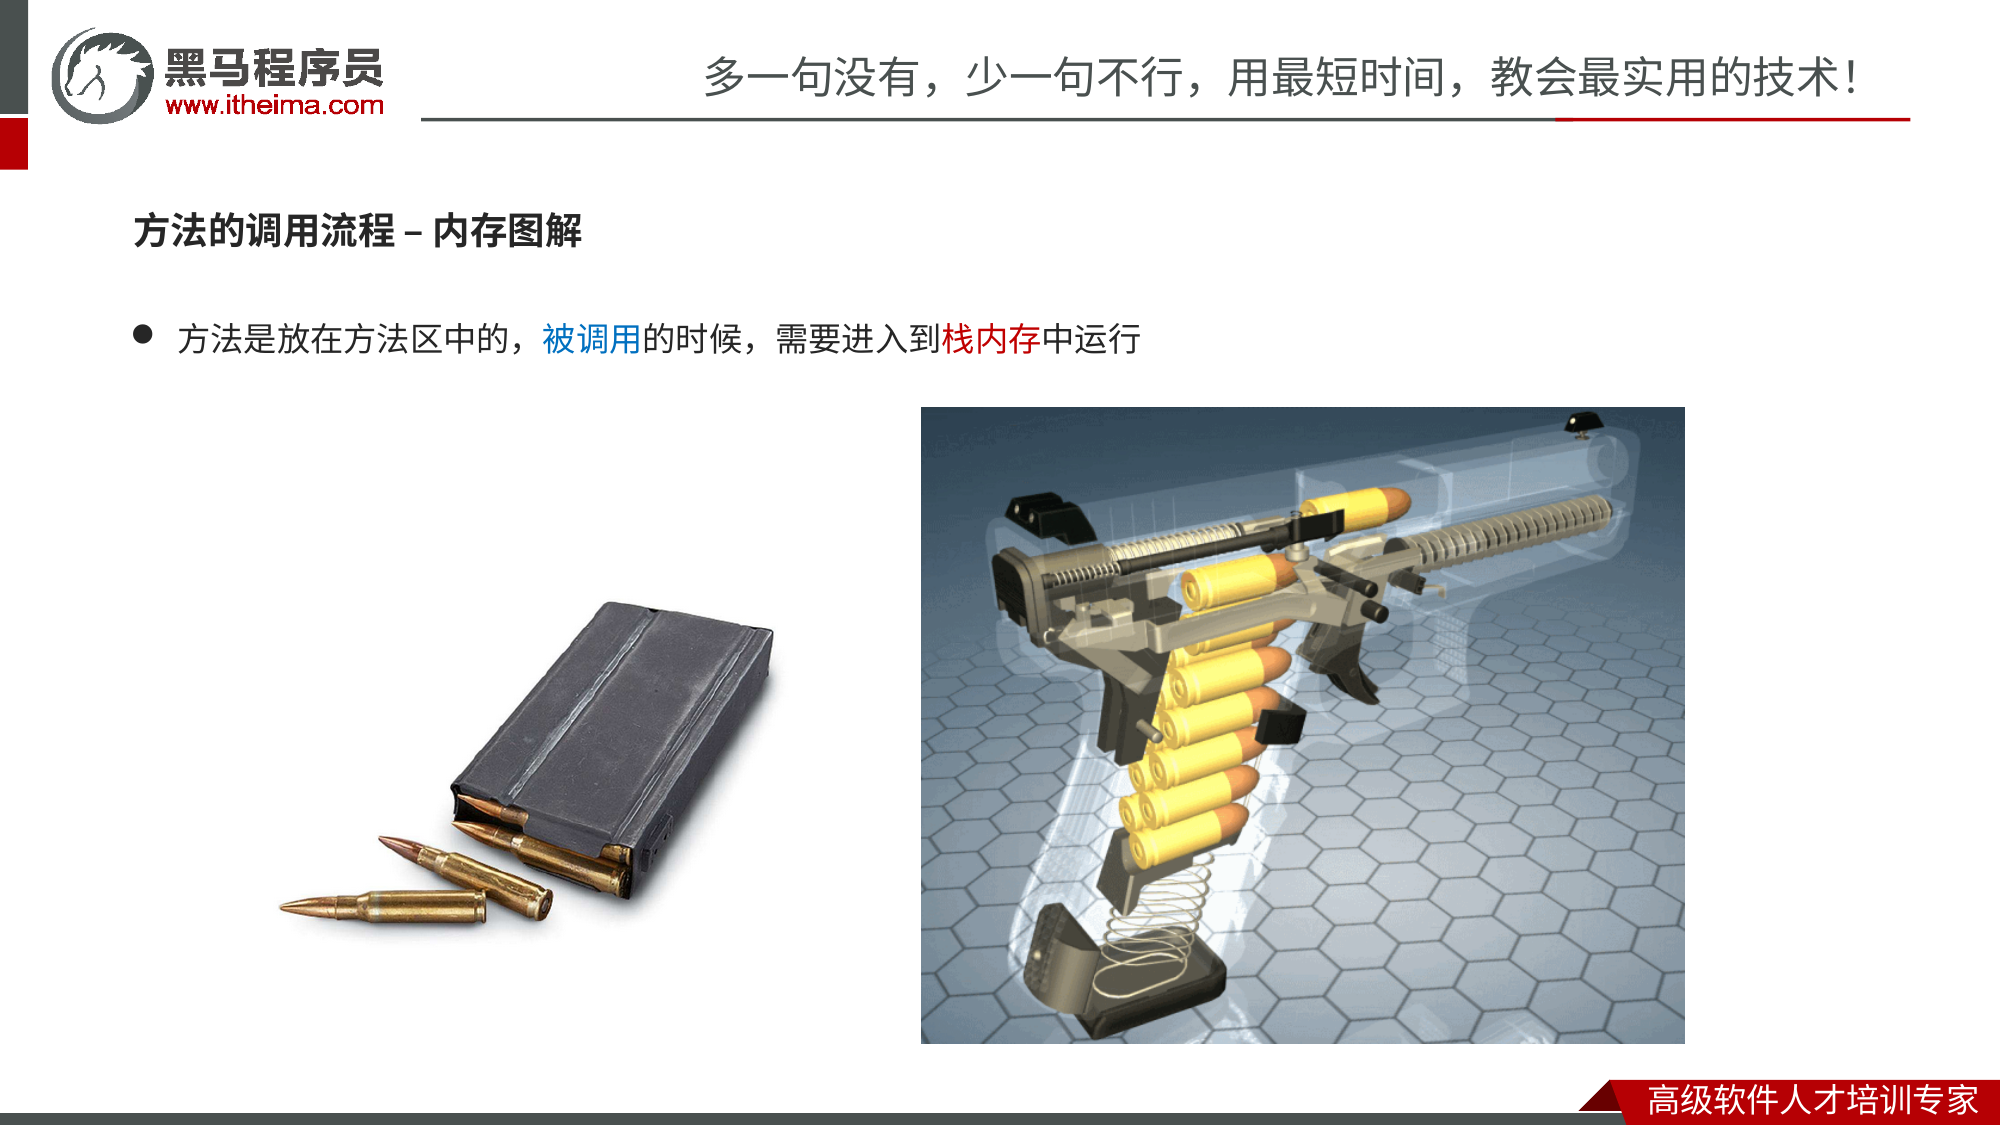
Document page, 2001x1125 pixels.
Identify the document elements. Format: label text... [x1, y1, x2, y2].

picture [259, 530, 811, 971]
picture [921, 407, 1685, 1045]
text_box 方法的调用流程 – 内存图解 [118, 187, 642, 273]
picture [50, 26, 384, 125]
text_box 方法是放在方法区中的，被调用的时候，需要进入到栈内存中运行 [115, 291, 1157, 366]
